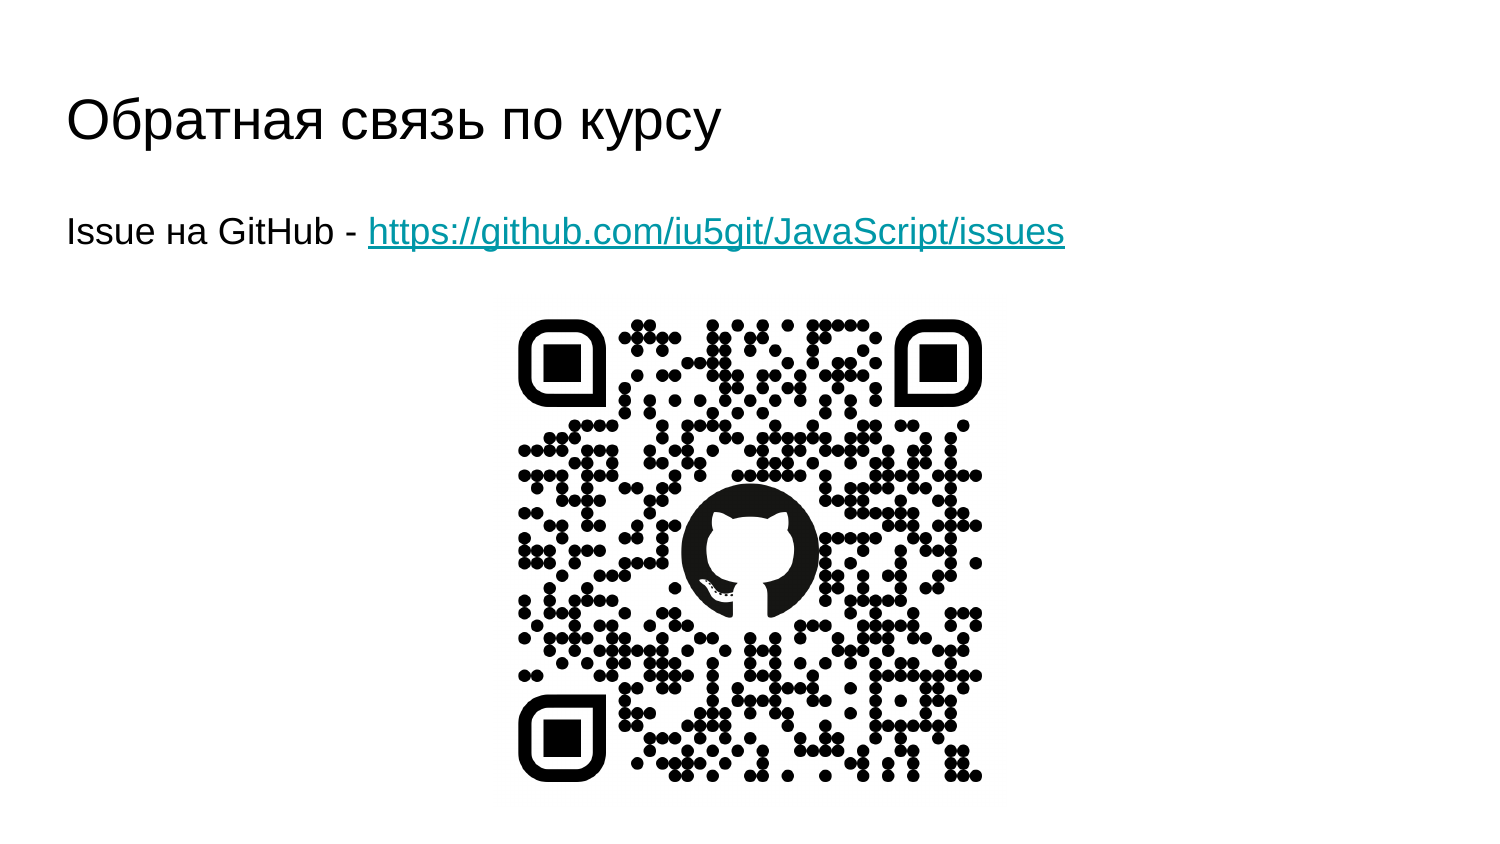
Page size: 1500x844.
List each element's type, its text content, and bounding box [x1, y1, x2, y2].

title Обратная связь по курсу [51, 72, 1449, 167]
picture [493, 294, 1007, 807]
list Issue на GitHub - https://github.com/iu5git/JavaScript/issues [51, 189, 1449, 750]
